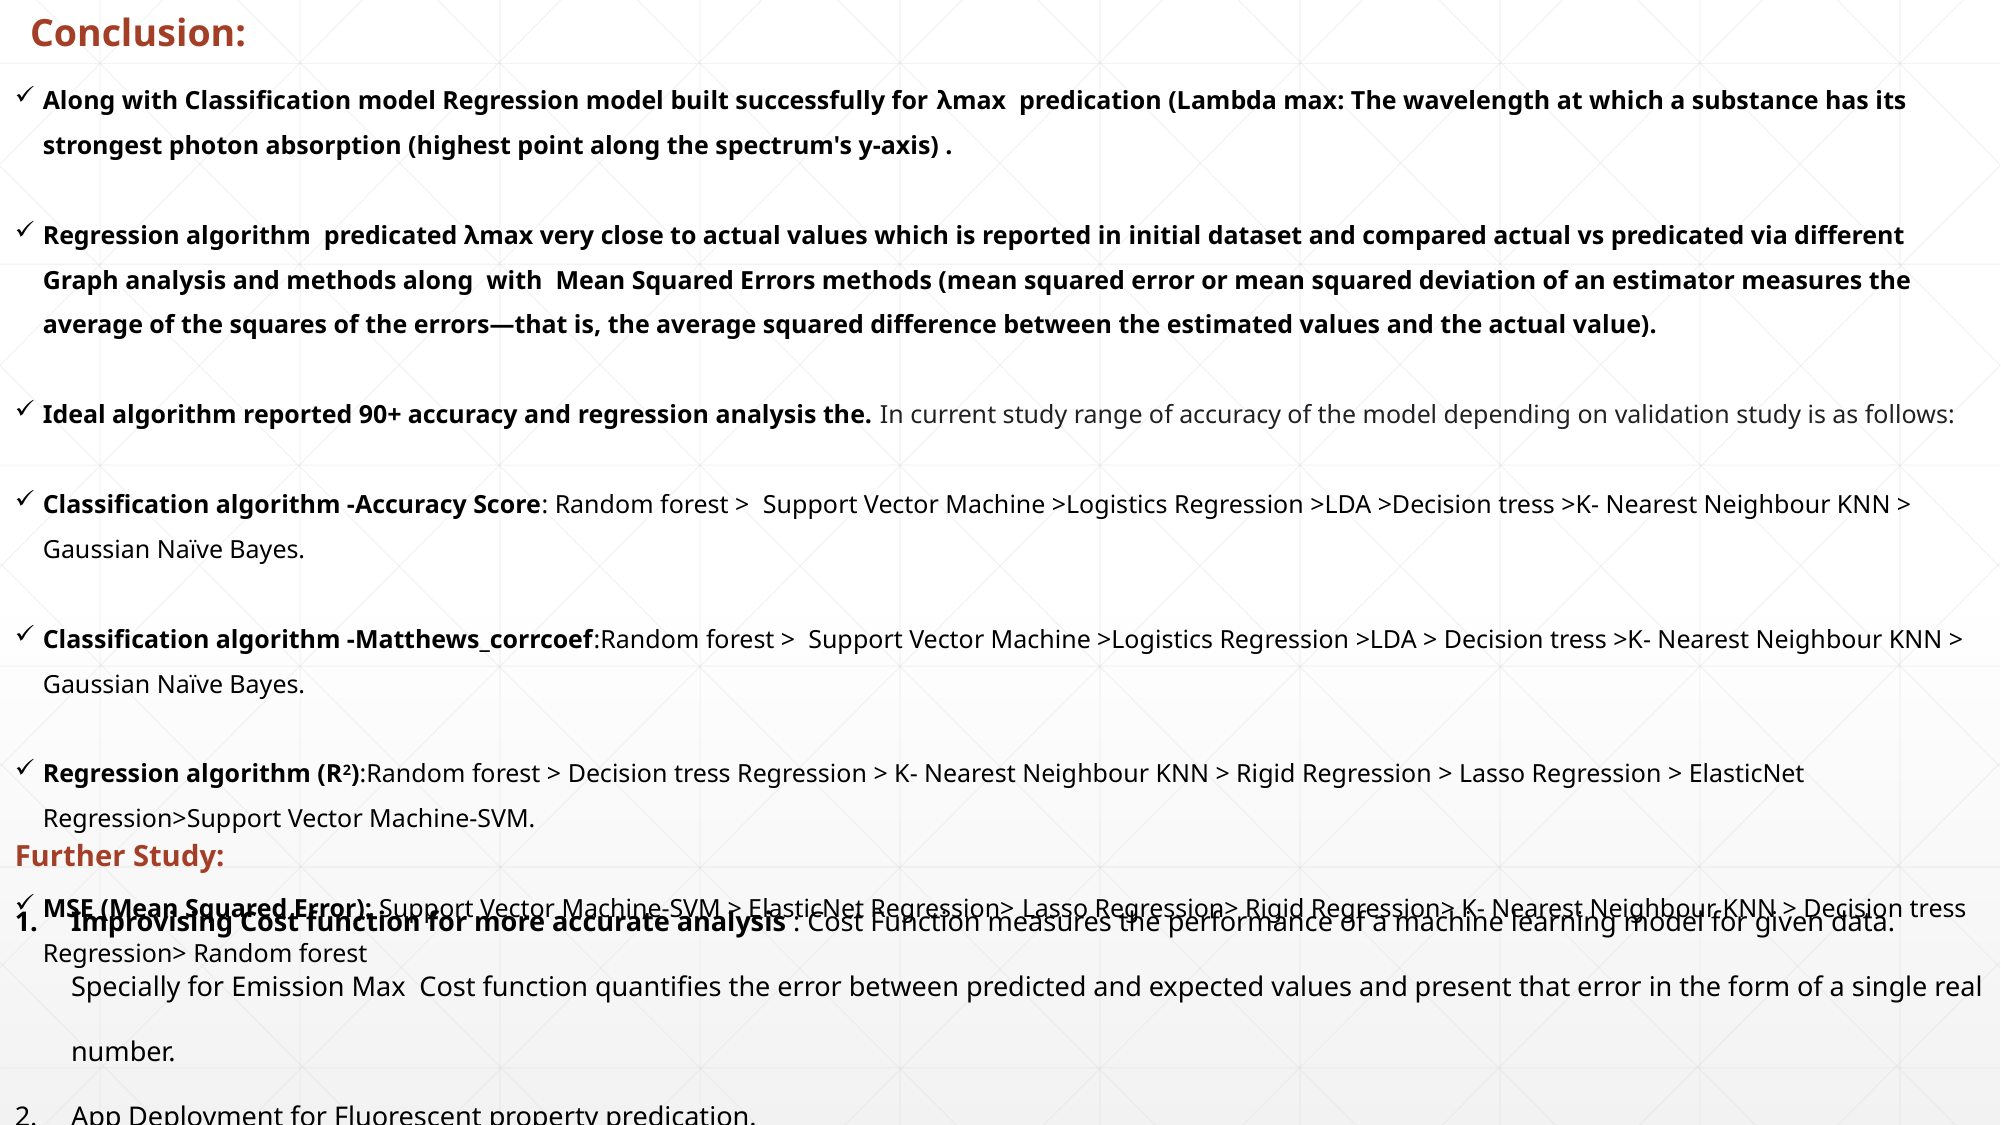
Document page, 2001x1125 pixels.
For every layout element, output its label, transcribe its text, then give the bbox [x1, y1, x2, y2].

text_box Further Study: Improvising Cost function for more accurate analysis : Cost Function measures the performance of a machine learning model for given data. Specially for Emission Max Cost function quantifies the error between predicted and expected values and present that error in the form of a single real number. App Deployment for Fluorescent property predication. [0, 829, 2000, 1125]
text_box Conclusion: [15, 1, 1018, 62]
text_box Along with Classification model Regression model built successfully for λmax predication (Lambda max: The wavelength at which a substance has its strongest photon absorption (highest point along the spectrum's y-axis) . Regression algorithm predicated λmax very close to actual values which is reported in initial dataset and compared actual vs predicated via different Graph analysis and methods along with Mean Squared Errors methods (mean squared error or mean squared deviation of an estimator measures the average of the squares of the errors—that is, the average squared difference between the estimated values and the actual value). Ideal algorithm reported 90+ accuracy and regression analysis the. In current study range of accuracy of the model depending on validation study is as follows: Classification algorithm -Accuracy Score: Random forest > Support Vector Machine >Logistics Regression >LDA >Decision tress >K- Nearest Neighbour KNN > Gaussian Naïve Bayes. Classification algorithm -Matthews_corrcoef:Random forest > Support Vector Machine >Logistics Regression >LDA > Decision tress >K- Nearest Neighbour KNN > Gaussian Naïve Bayes. Regression algorithm (R2):Random forest > Decision tress Regression > K- Nearest Neighbour KNN > Rigid Regression > Lasso Regression > ElasticNet Regression>Support Vector Machine-SVM. MSE (Mean Squared Error): Support Vector Machine-SVM > ElasticNet Regression> Lasso Regression> Rigid Regression> K- Nearest Neighbour KNN > Decision tress Regression> Random forest [0, 62, 2000, 829]
